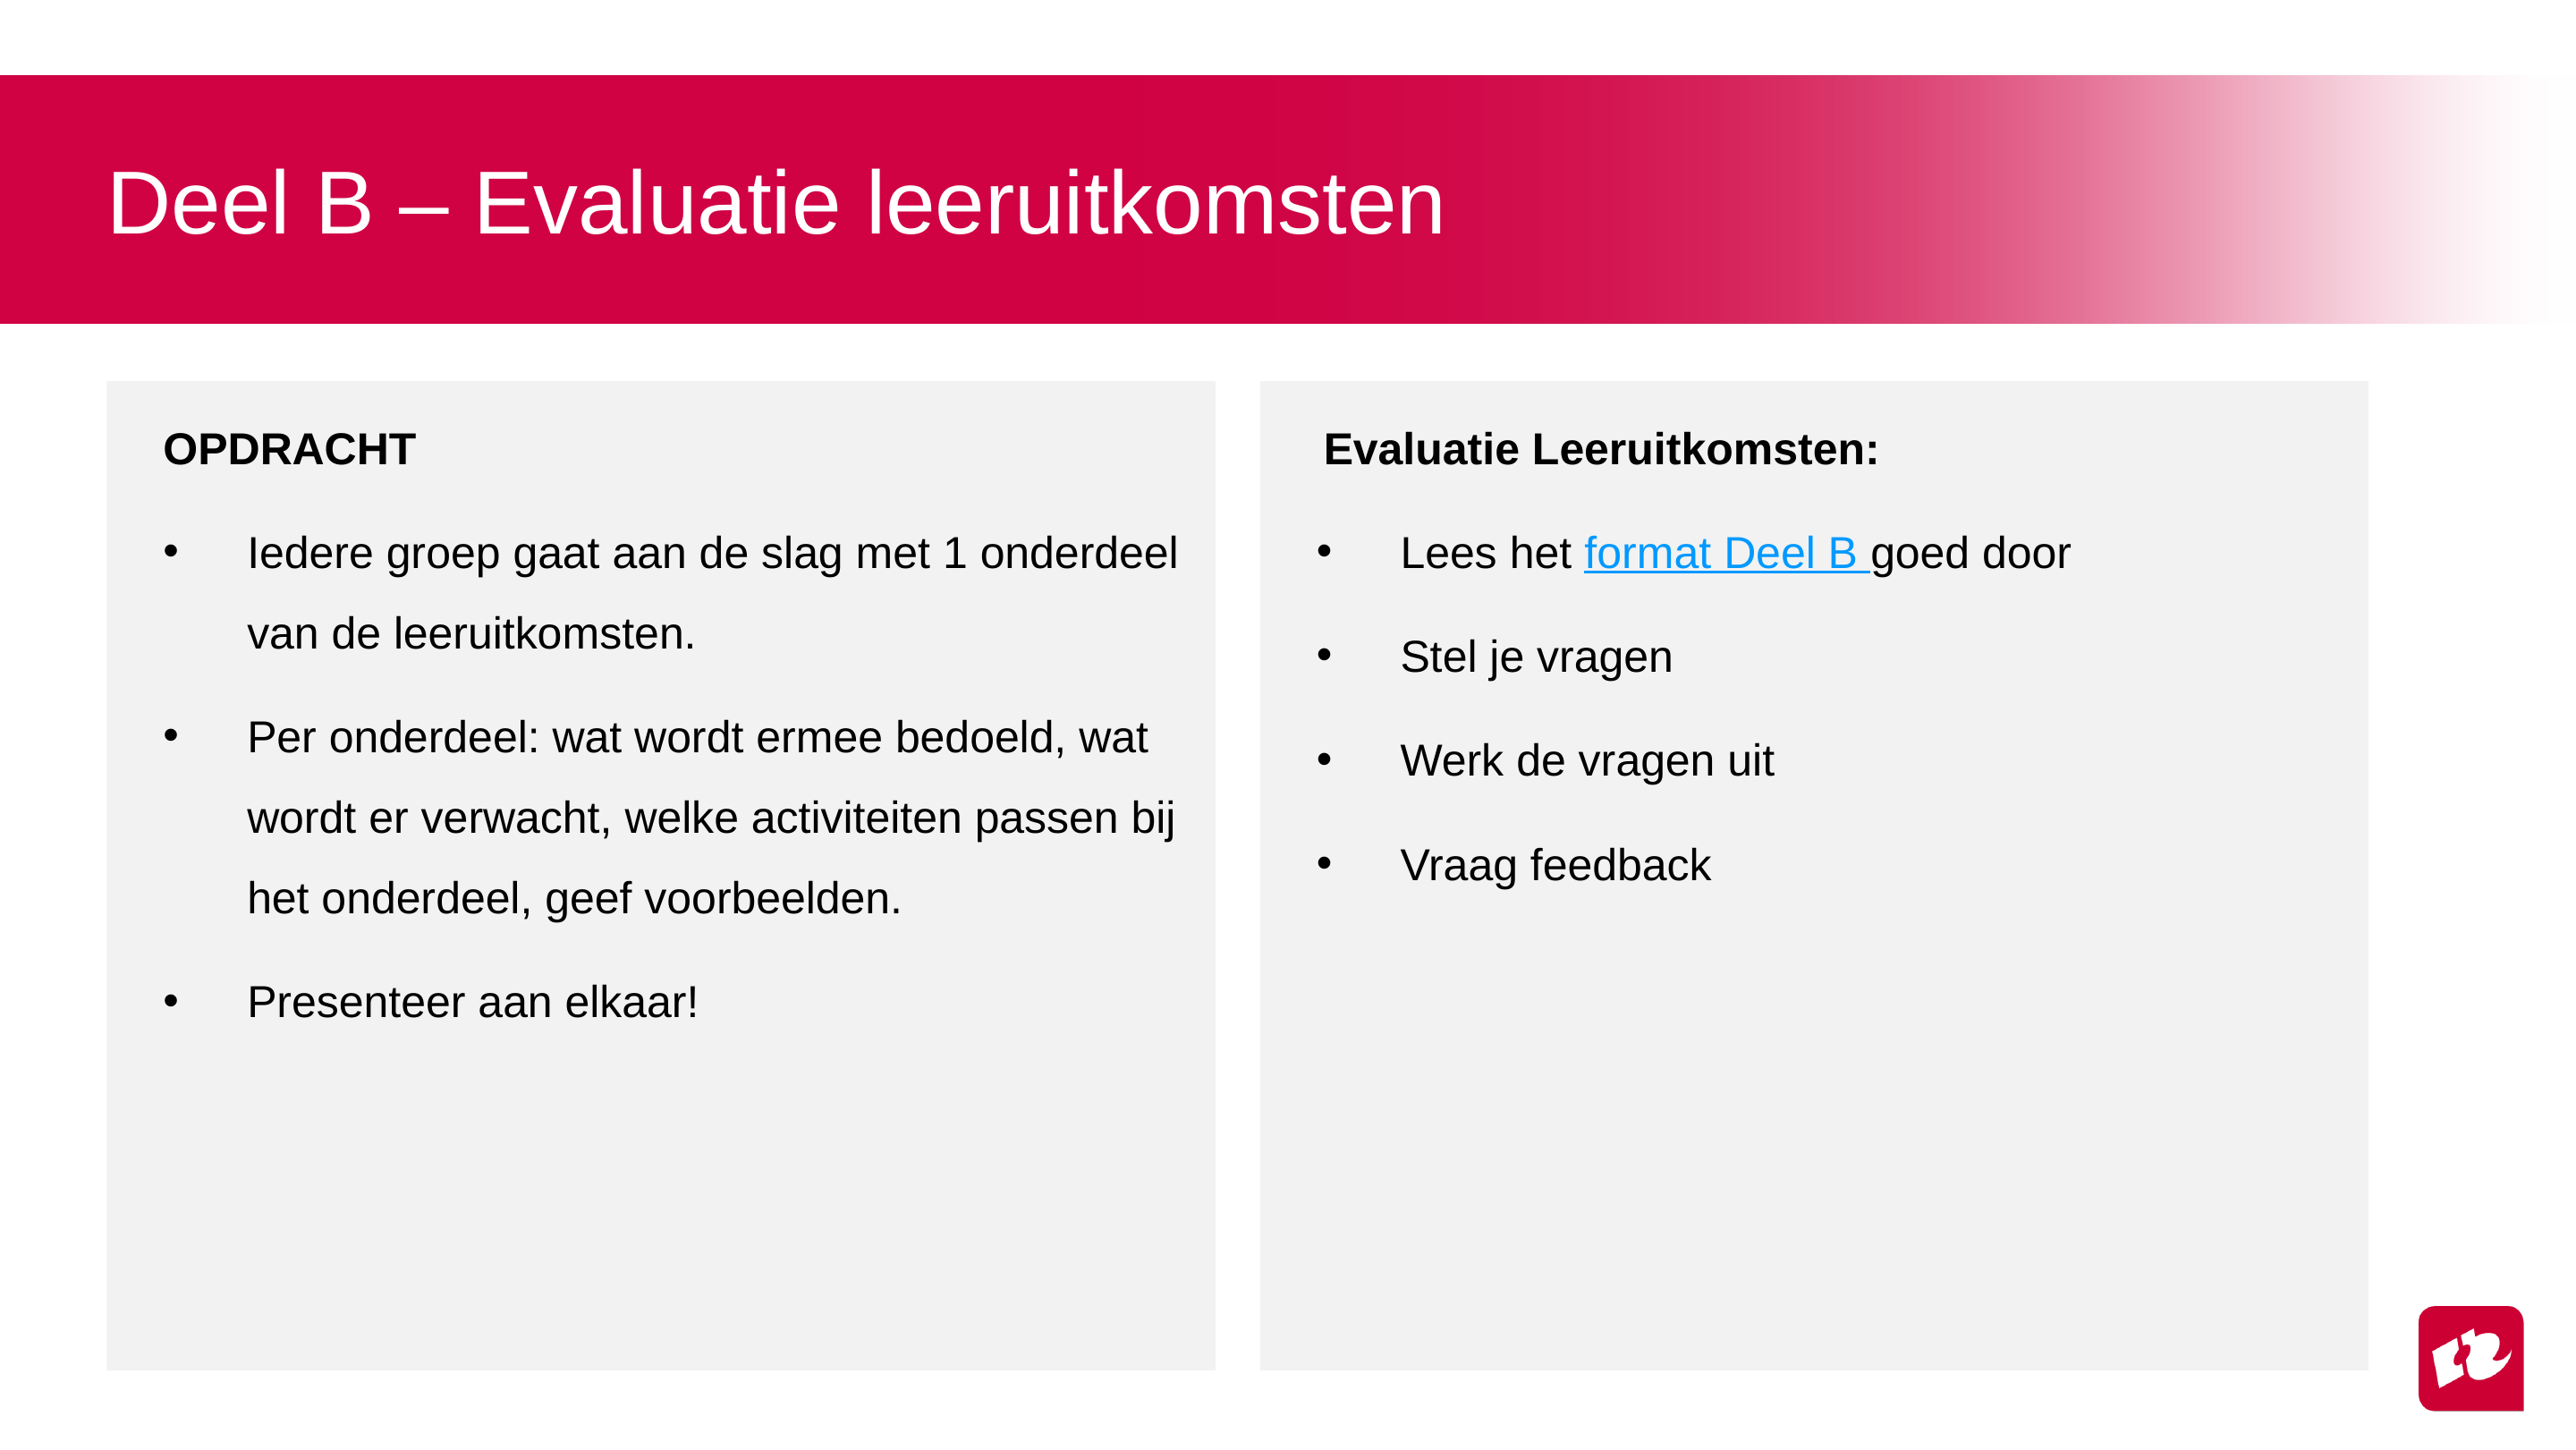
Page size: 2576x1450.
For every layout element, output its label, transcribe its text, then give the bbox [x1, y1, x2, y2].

text_box OPDRACHT Iedere groep gaat aan de slag met 1 onderdeel van de leeruitkomsten. Per onderdeel: wat wordt ermee bedoeld, wat wordt er verwacht, welke activiteiten passen bij het onderdeel, geef voorbeelden. Presenteer aan elkaar! [106, 381, 1216, 1371]
title Deel B – Evaluatie leeruitkomsten [106, 125, 2355, 271]
picture [0, 75, 2576, 324]
picture [2418, 1305, 2524, 1412]
text_box Evaluatie Leeruitkomsten: Lees het format Deel B goed door Stel je vragen Werk de vragen uit Vraag feedback [1259, 381, 2369, 1371]
